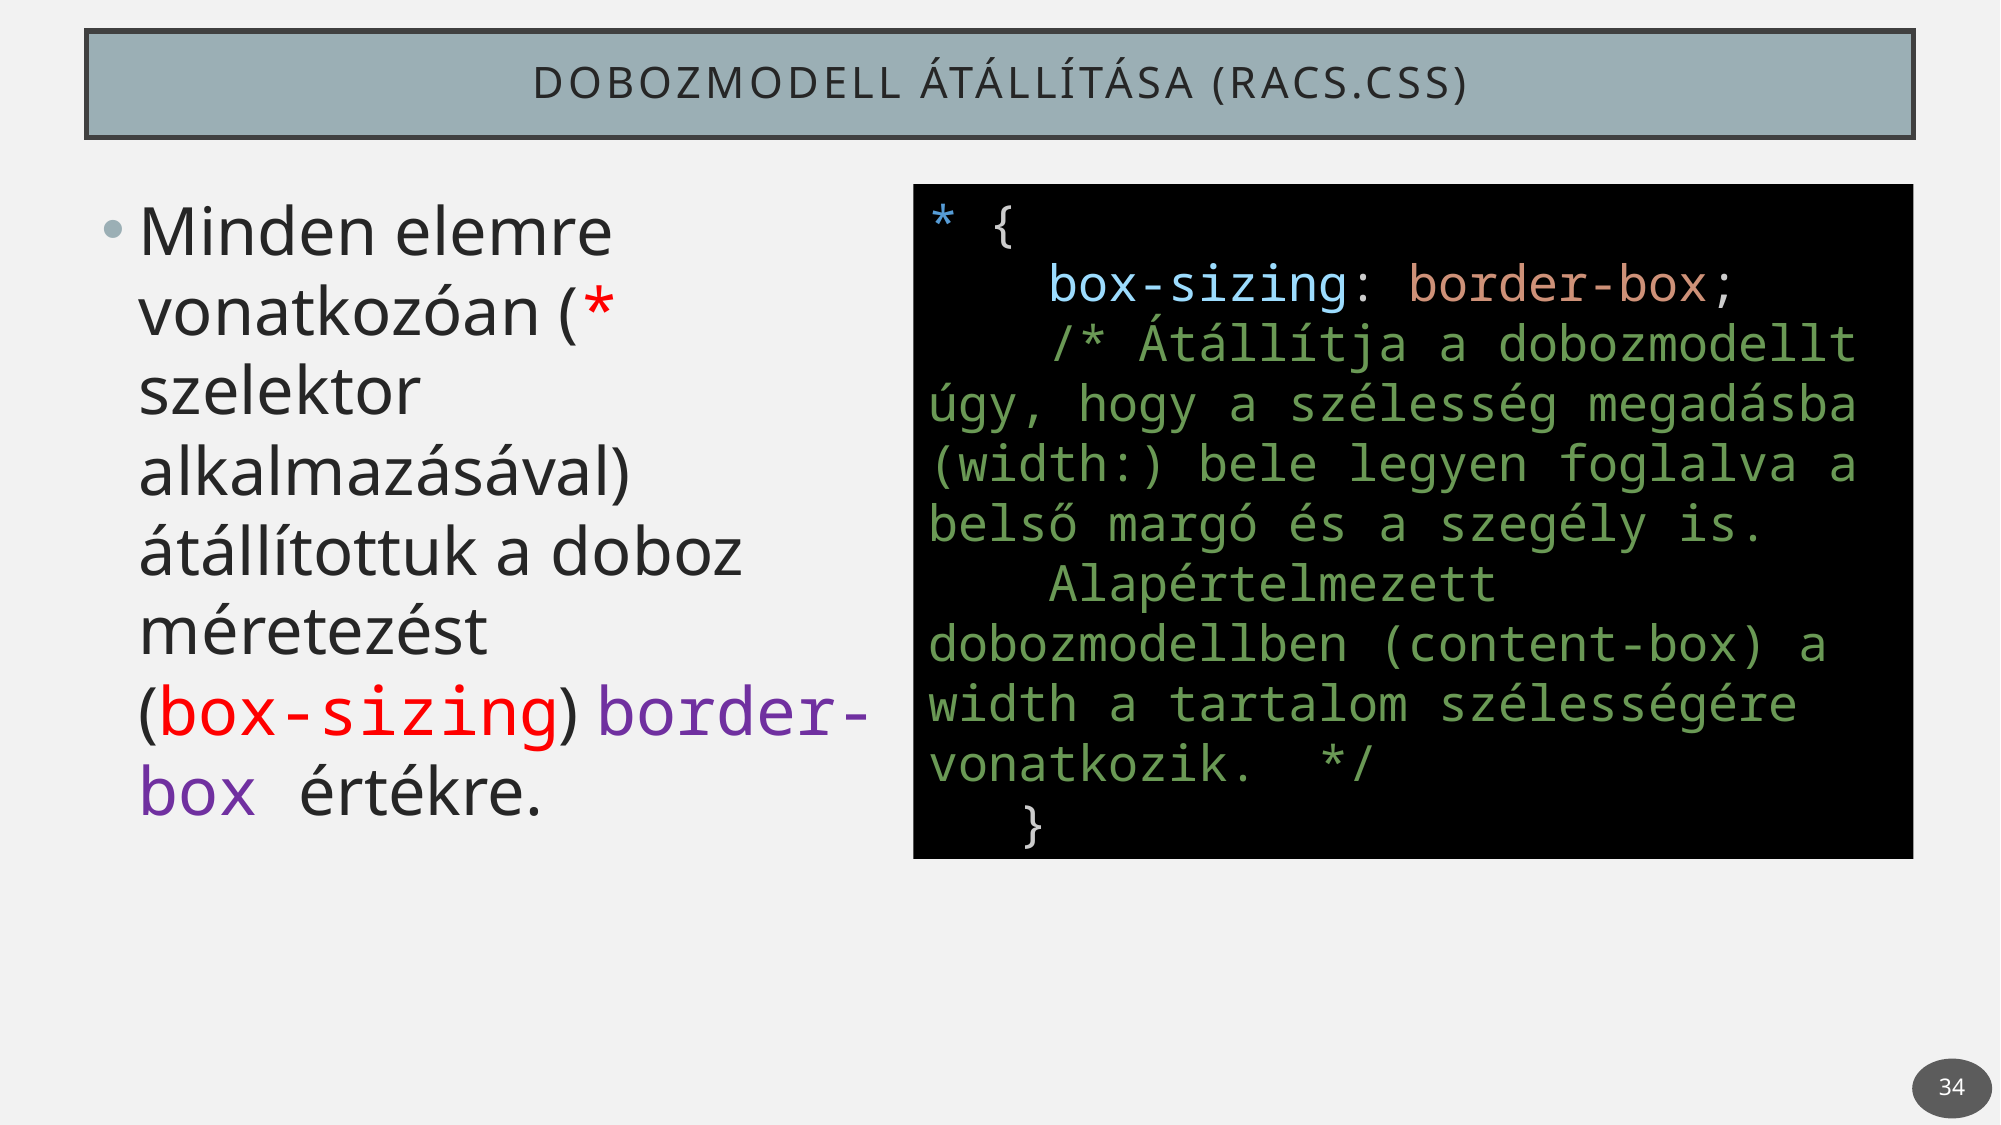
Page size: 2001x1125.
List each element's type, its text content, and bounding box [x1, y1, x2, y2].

slide_number 34 [1912, 1058, 1993, 1119]
list Minden elemre vonatkozóan (* szelektor alkalmazásával) átállítottuk a doboz méretezést (box-sizing) border-box értékre. [86, 181, 897, 866]
text_box * { box-sizing: border-box; /* Átállítja a dobozmodellt úgy, hogy a szélesség megadásba (width:) bele legyen foglalva a belső margó és a szegély is. Alapértelmezett dobozmodellben (content-box) a width a tartalom szélességére vonatkozik. */ } [913, 184, 1914, 859]
title Dobozmodell átállítása (racs.css) [84, 28, 1916, 140]
